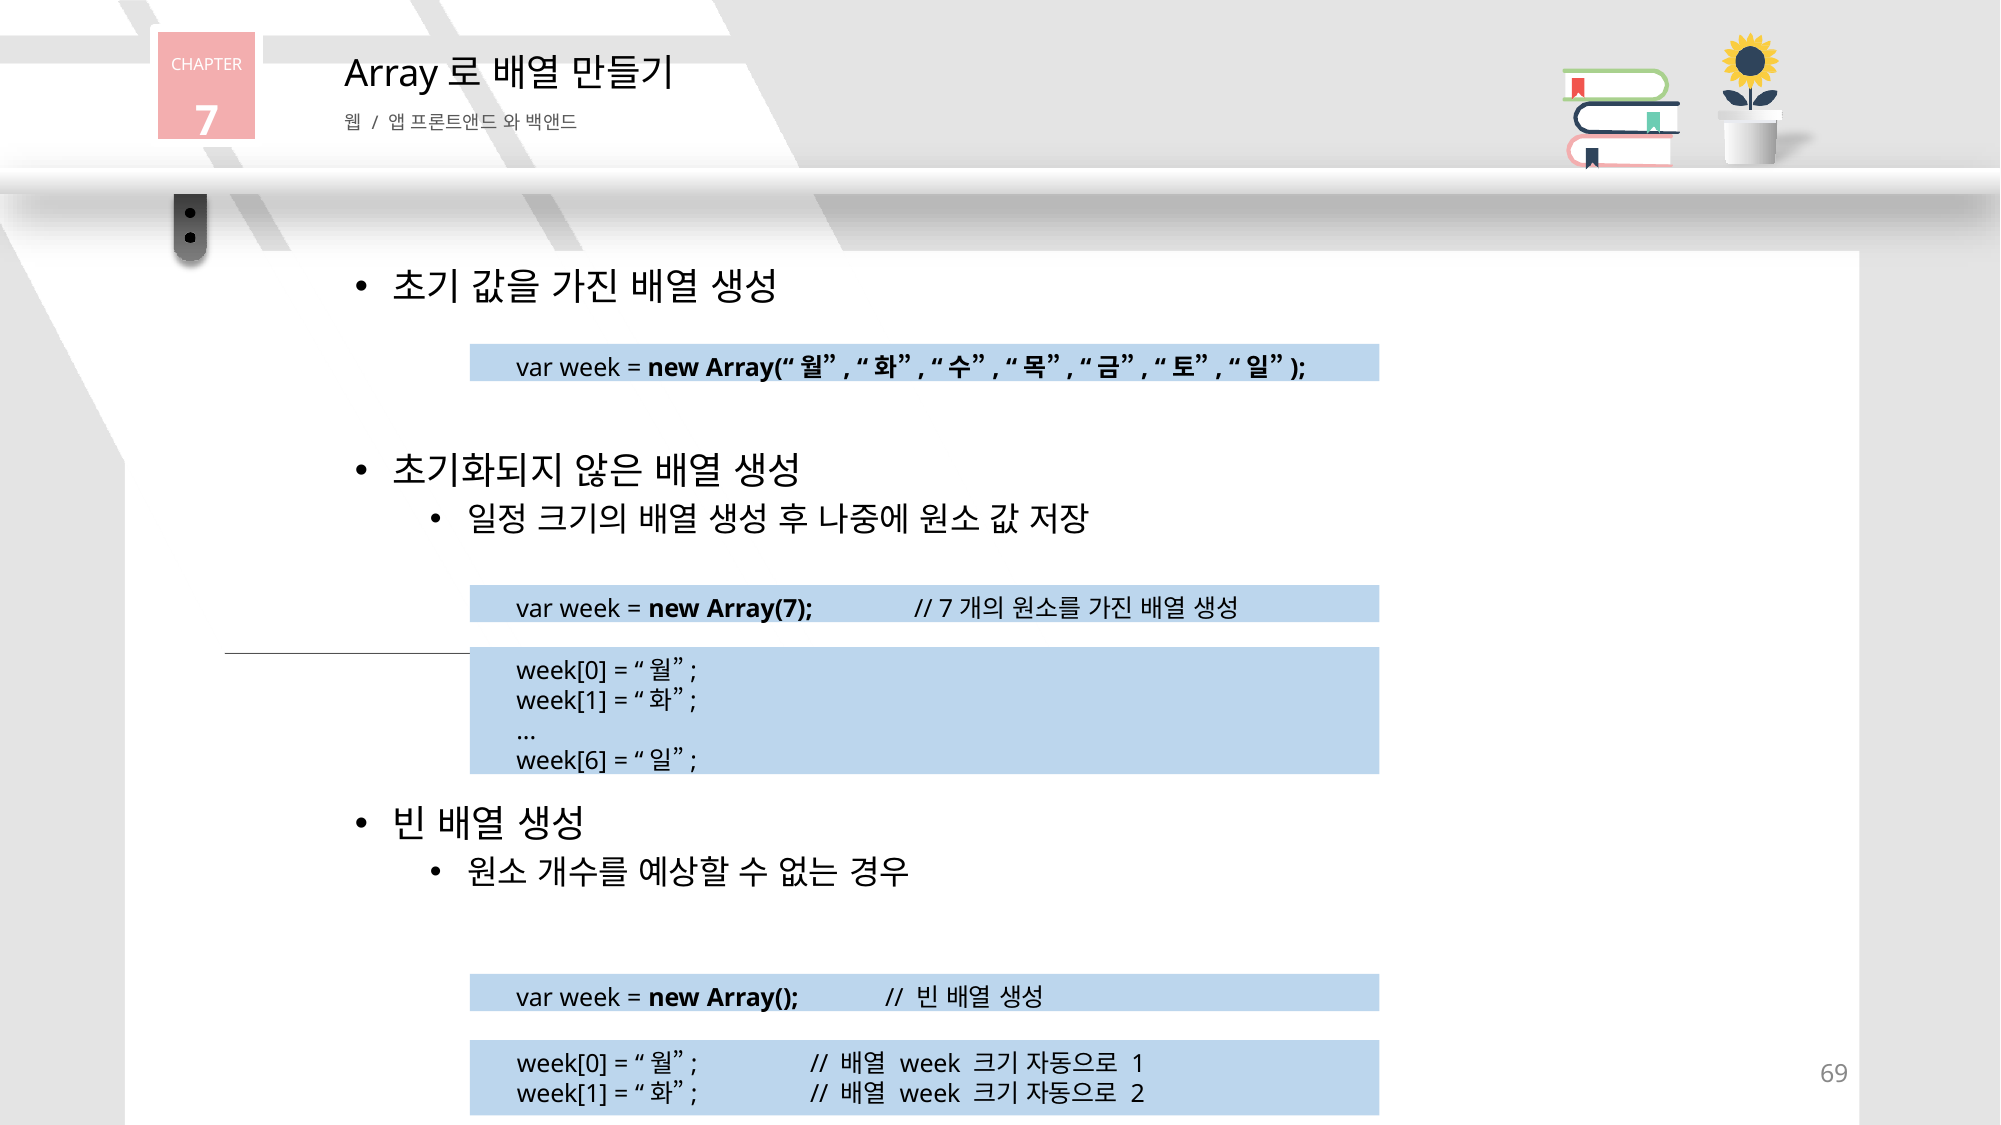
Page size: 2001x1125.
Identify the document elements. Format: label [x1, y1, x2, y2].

text_box [1752, 90, 1778, 106]
text_box [0, 0, 2000, 1125]
text_box [1722, 90, 1748, 106]
